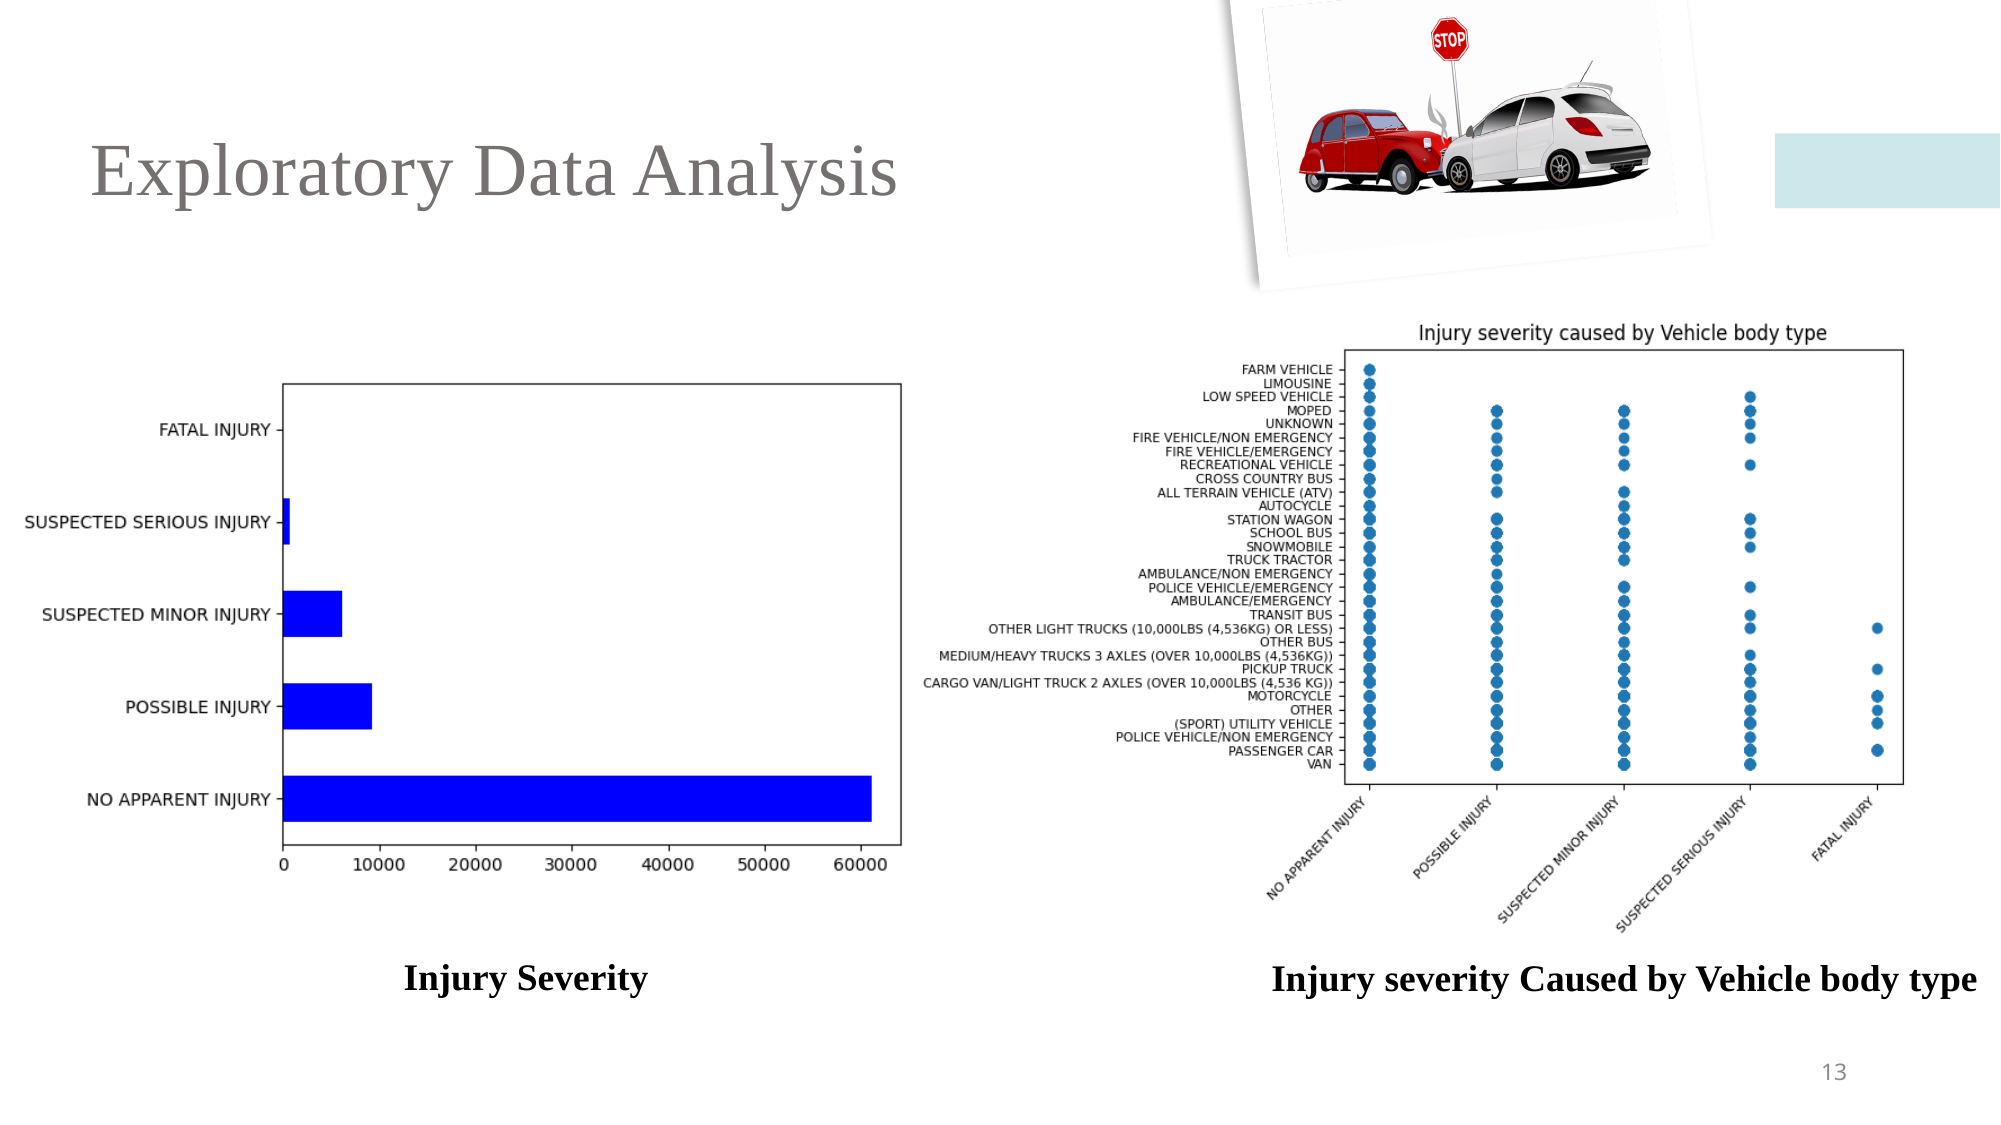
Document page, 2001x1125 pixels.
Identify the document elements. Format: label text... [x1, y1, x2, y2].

picture [912, 312, 1913, 947]
text_box Injury Severity [388, 945, 913, 1006]
slide_number 13 [1412, 1042, 1863, 1103]
title Exploratory Data Analysis [75, 62, 1247, 280]
title Exploratory Data Analysis [1376, 62, 1925, 280]
text_box Injury severity Caused by Vehicle body type [1256, 946, 2000, 1007]
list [12, 371, 912, 887]
picture [1263, 0, 1677, 256]
